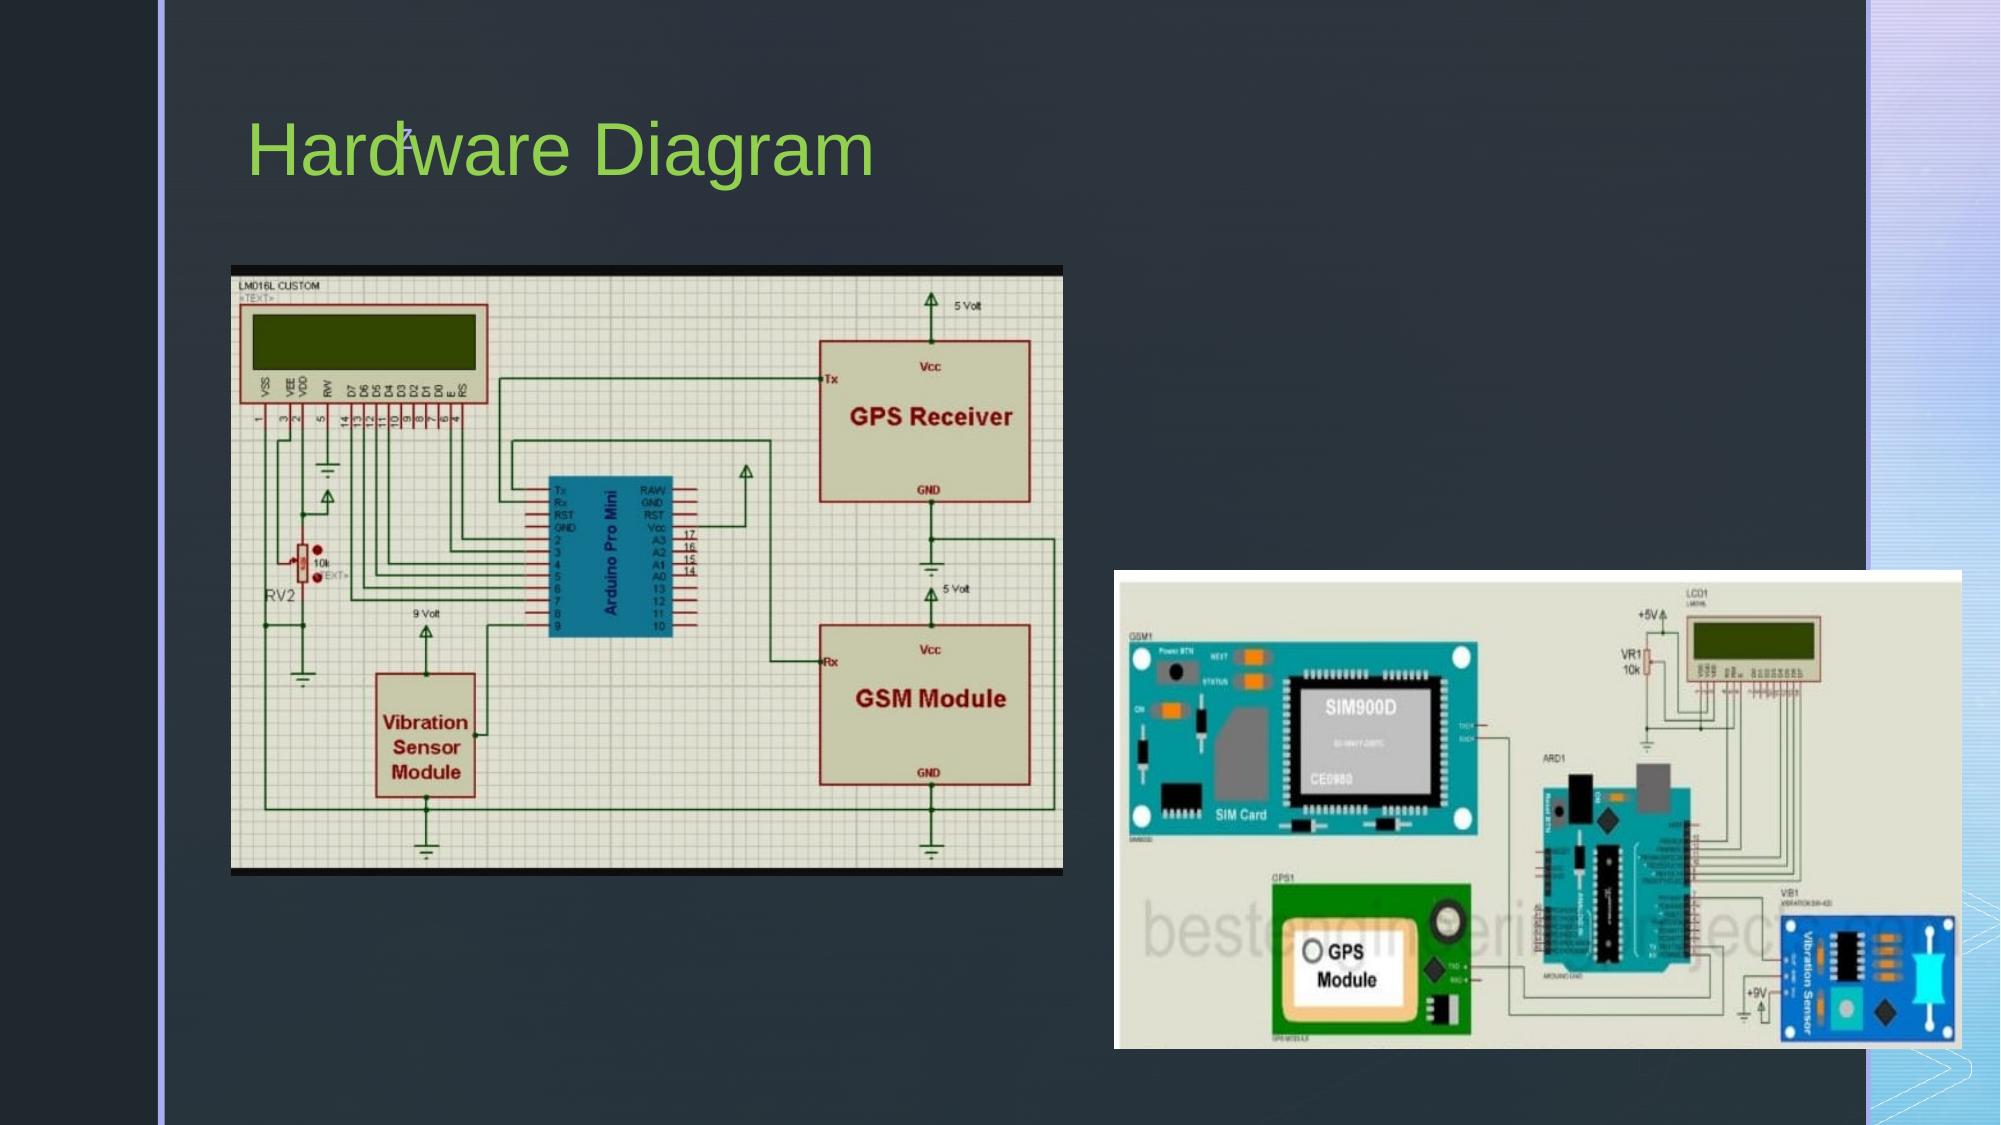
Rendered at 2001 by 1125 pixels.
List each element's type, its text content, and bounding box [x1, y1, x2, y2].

text_box Hardware Diagram [231, 92, 930, 198]
picture [1114, 0, 2001, 1125]
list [231, 265, 1063, 877]
